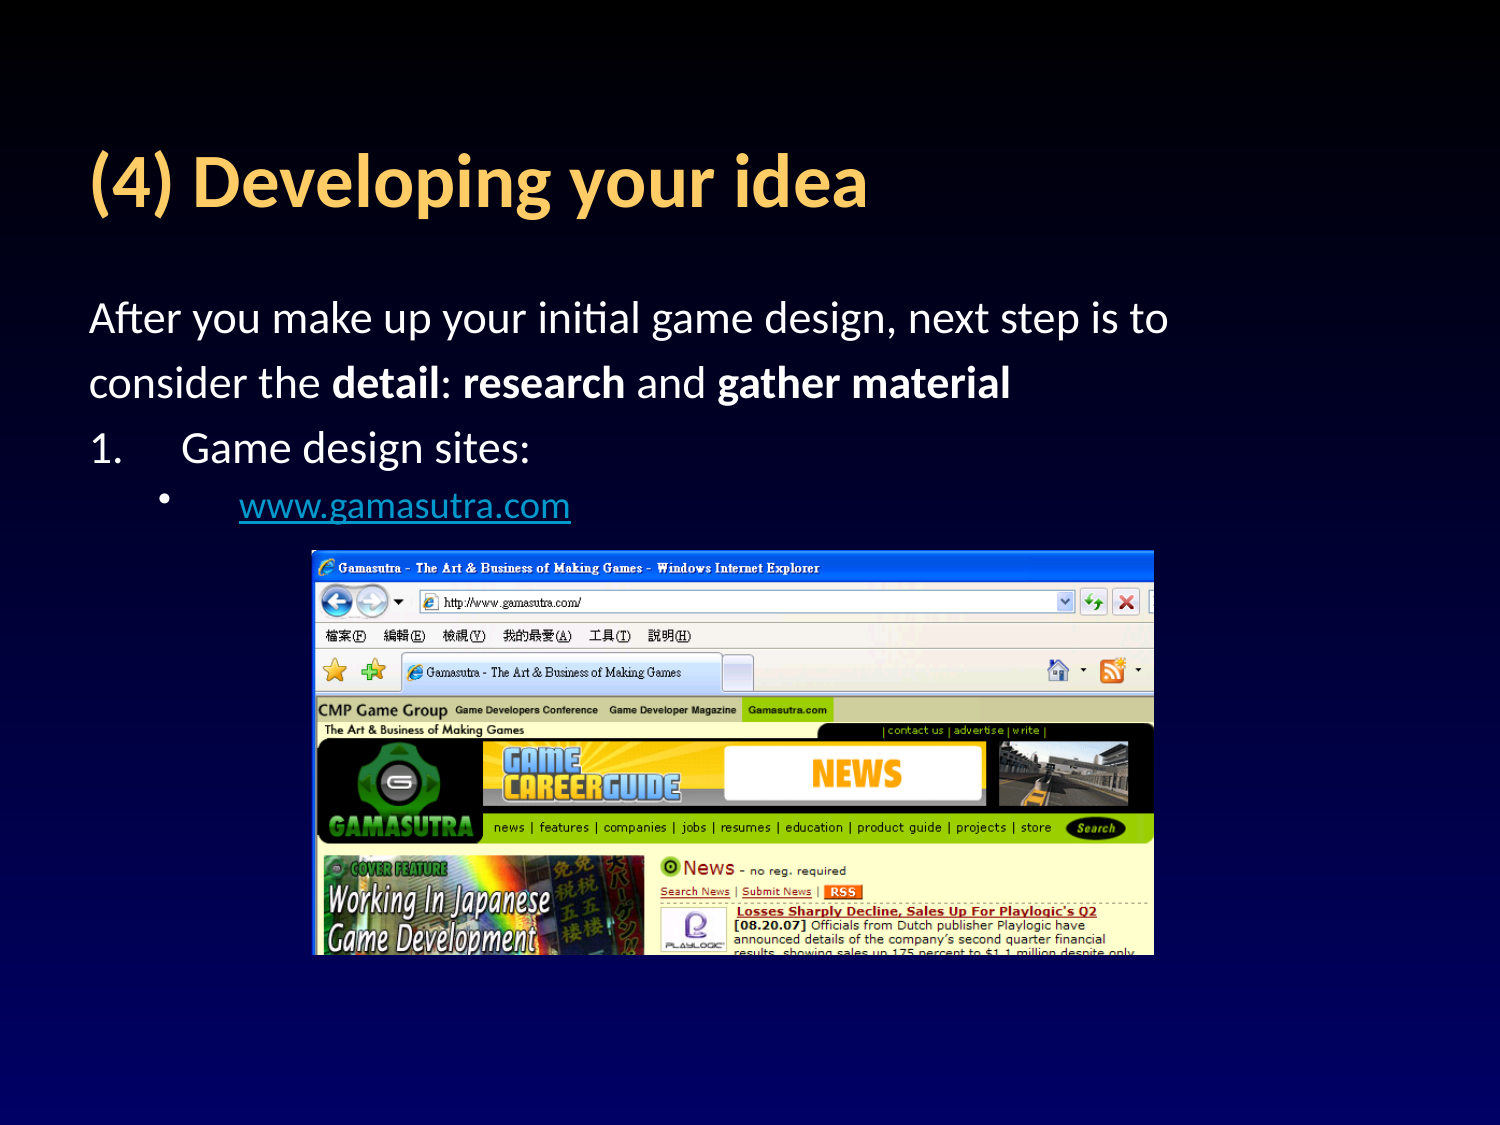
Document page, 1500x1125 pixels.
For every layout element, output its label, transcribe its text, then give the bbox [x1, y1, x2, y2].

picture [311, 550, 1154, 955]
list After you make up your initial game design, next step is to consider the detail: research and gather material Game design sites: www.gamasutra.com [75, 280, 1443, 967]
title (4) Developing your idea [75, 124, 1466, 263]
